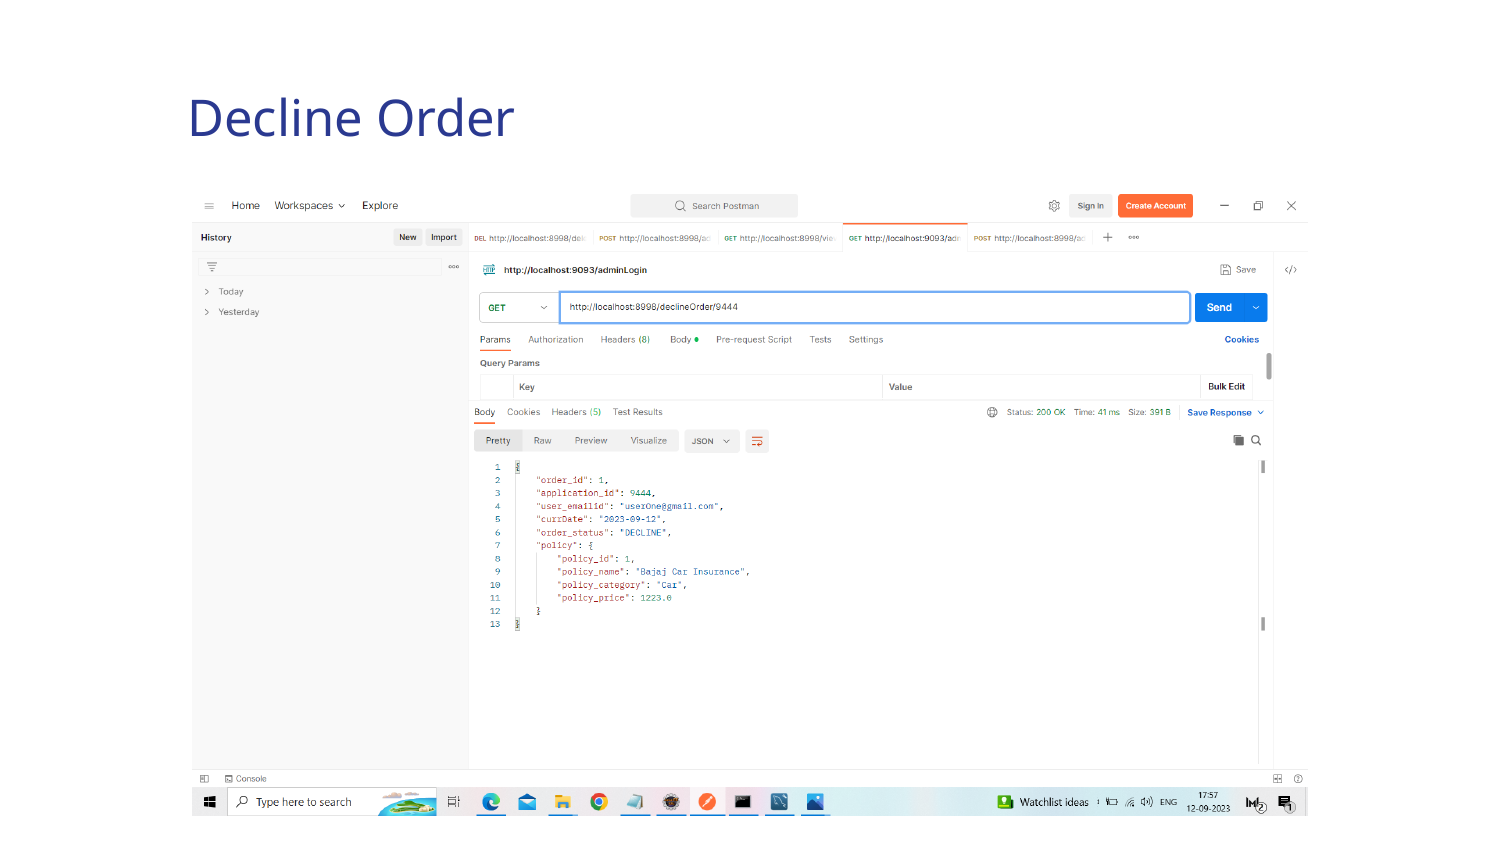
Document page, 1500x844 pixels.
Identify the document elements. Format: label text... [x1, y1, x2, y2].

title Decline Order [51, 67, 1449, 167]
picture [192, 188, 1308, 816]
